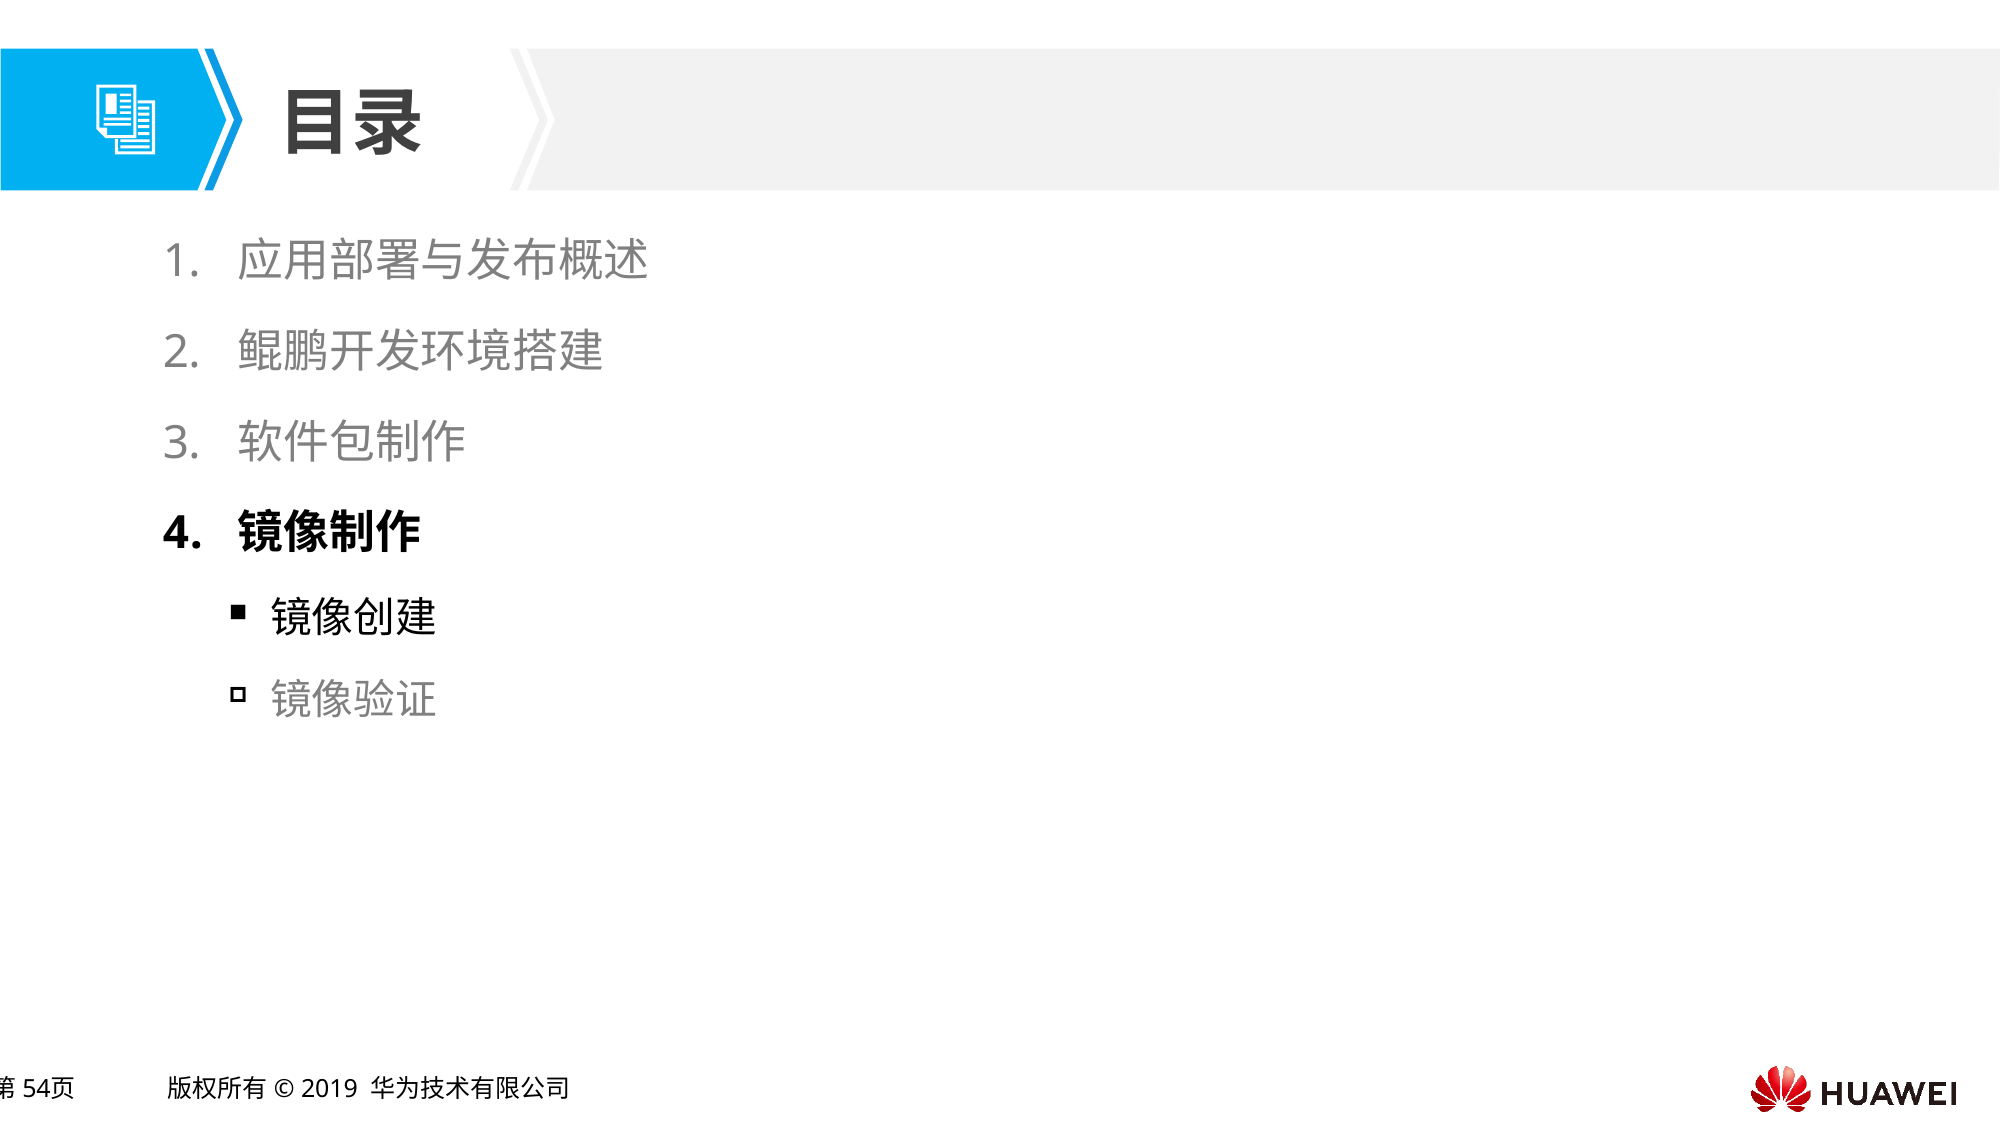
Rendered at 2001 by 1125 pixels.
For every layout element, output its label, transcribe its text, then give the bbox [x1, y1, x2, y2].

list 应用部署与发布概述 鲲鹏开发环境搭建 软件包制作 镜像制作 镜像创建 镜像验证 [149, 202, 1882, 971]
picture [1751, 1066, 1956, 1112]
